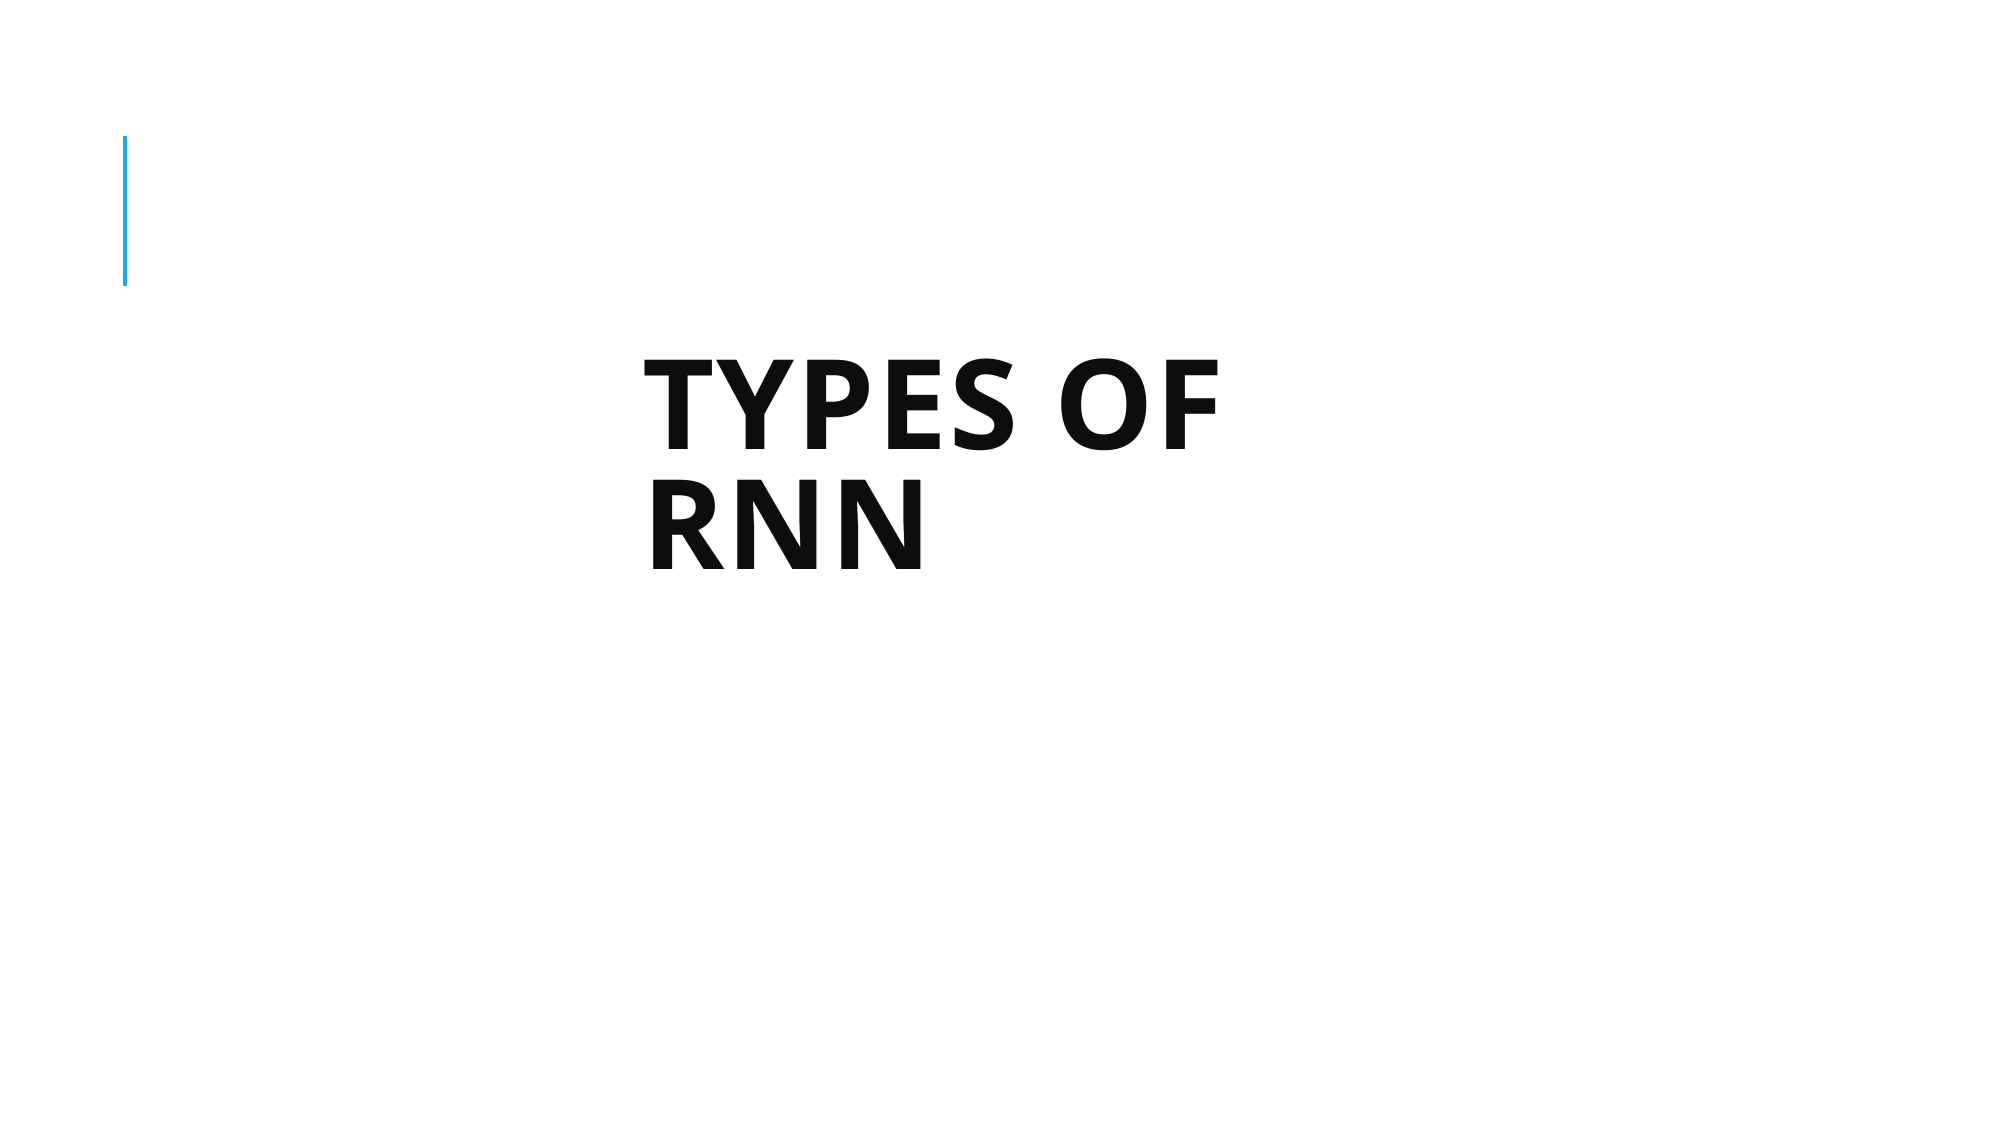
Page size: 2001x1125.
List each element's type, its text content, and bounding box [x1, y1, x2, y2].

title Types of RNN [627, 351, 1490, 596]
